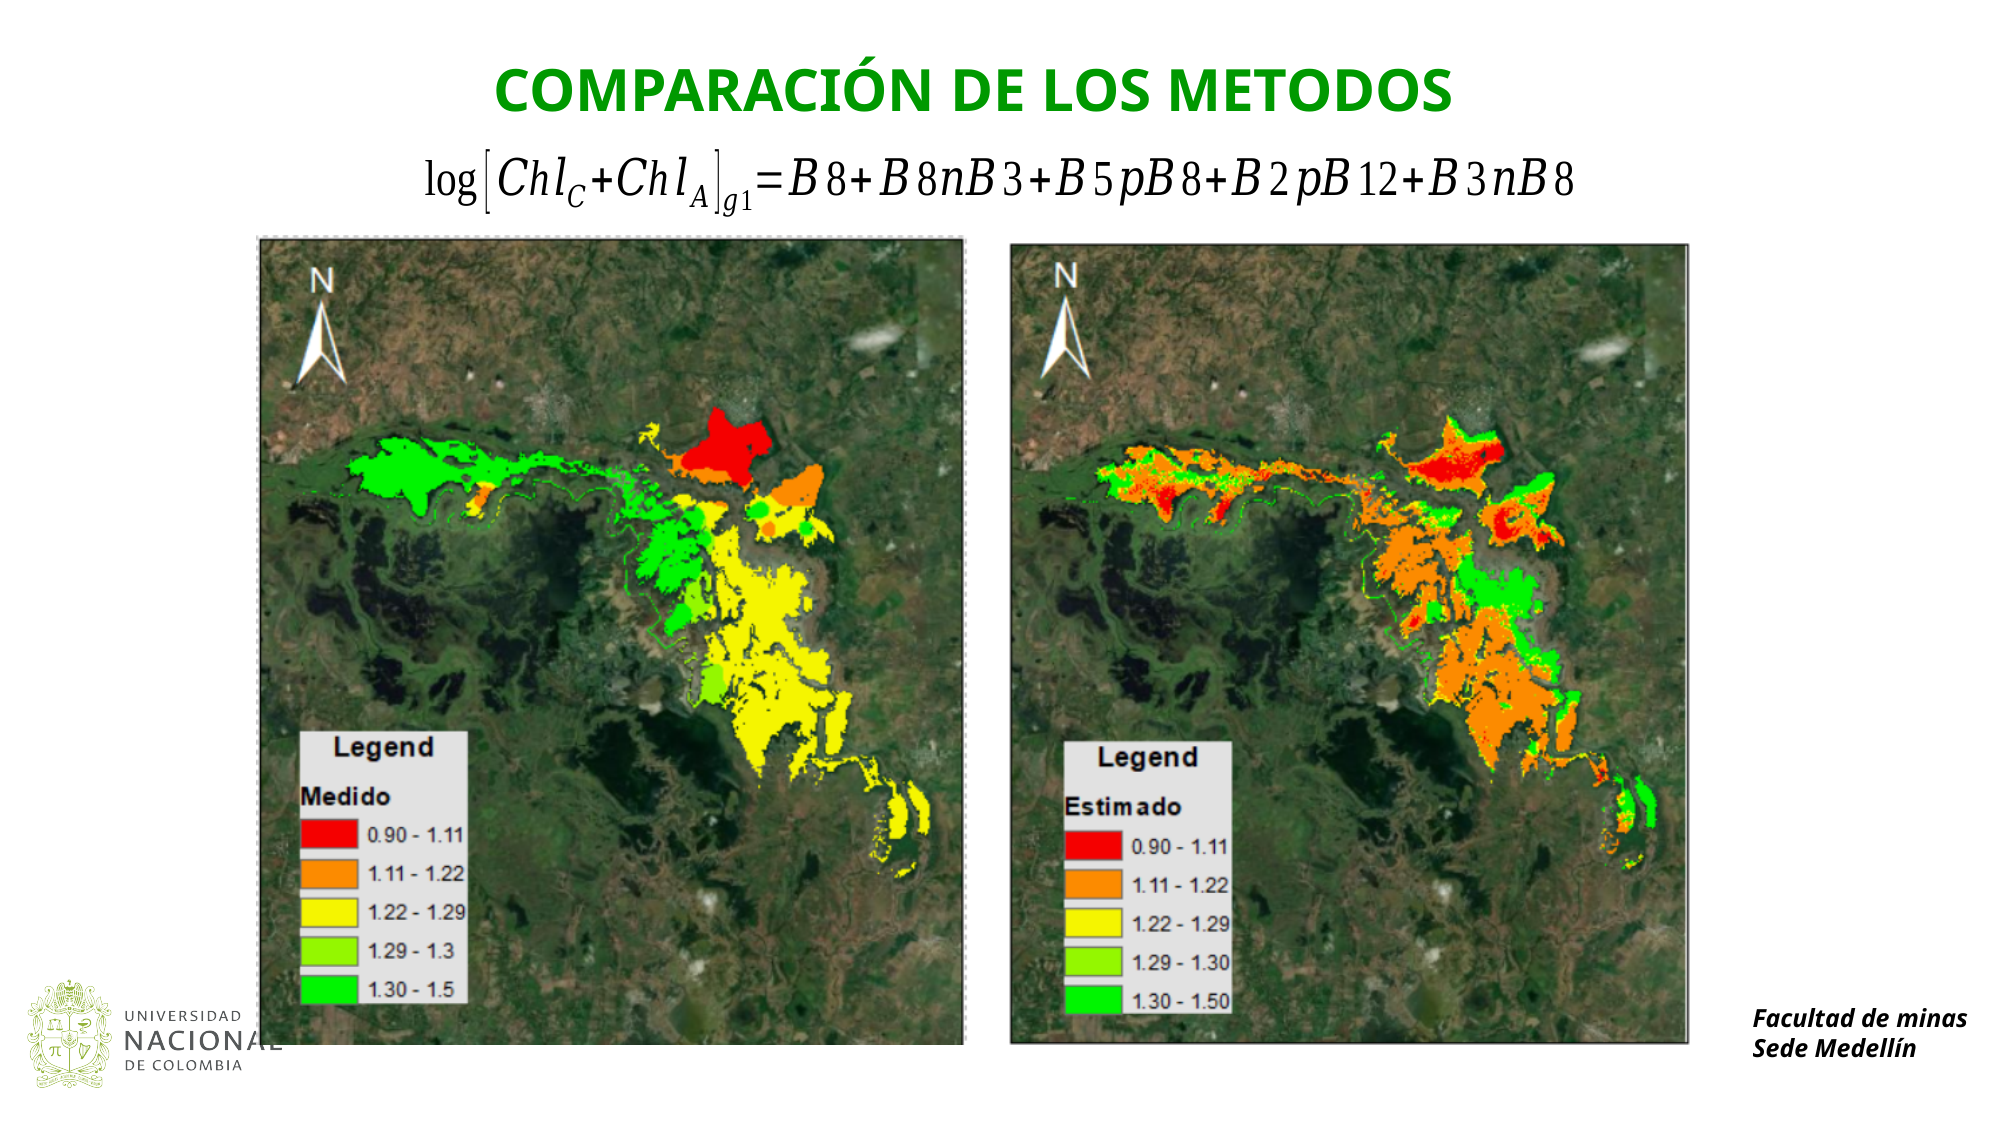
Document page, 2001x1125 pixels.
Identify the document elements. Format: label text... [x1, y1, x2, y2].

text_box Facultad de minas Sede Medellín [1737, 995, 1983, 1070]
picture [0, 234, 1691, 1115]
text_box COMPARACIÓN DE LOS METODOS [478, 45, 1469, 131]
